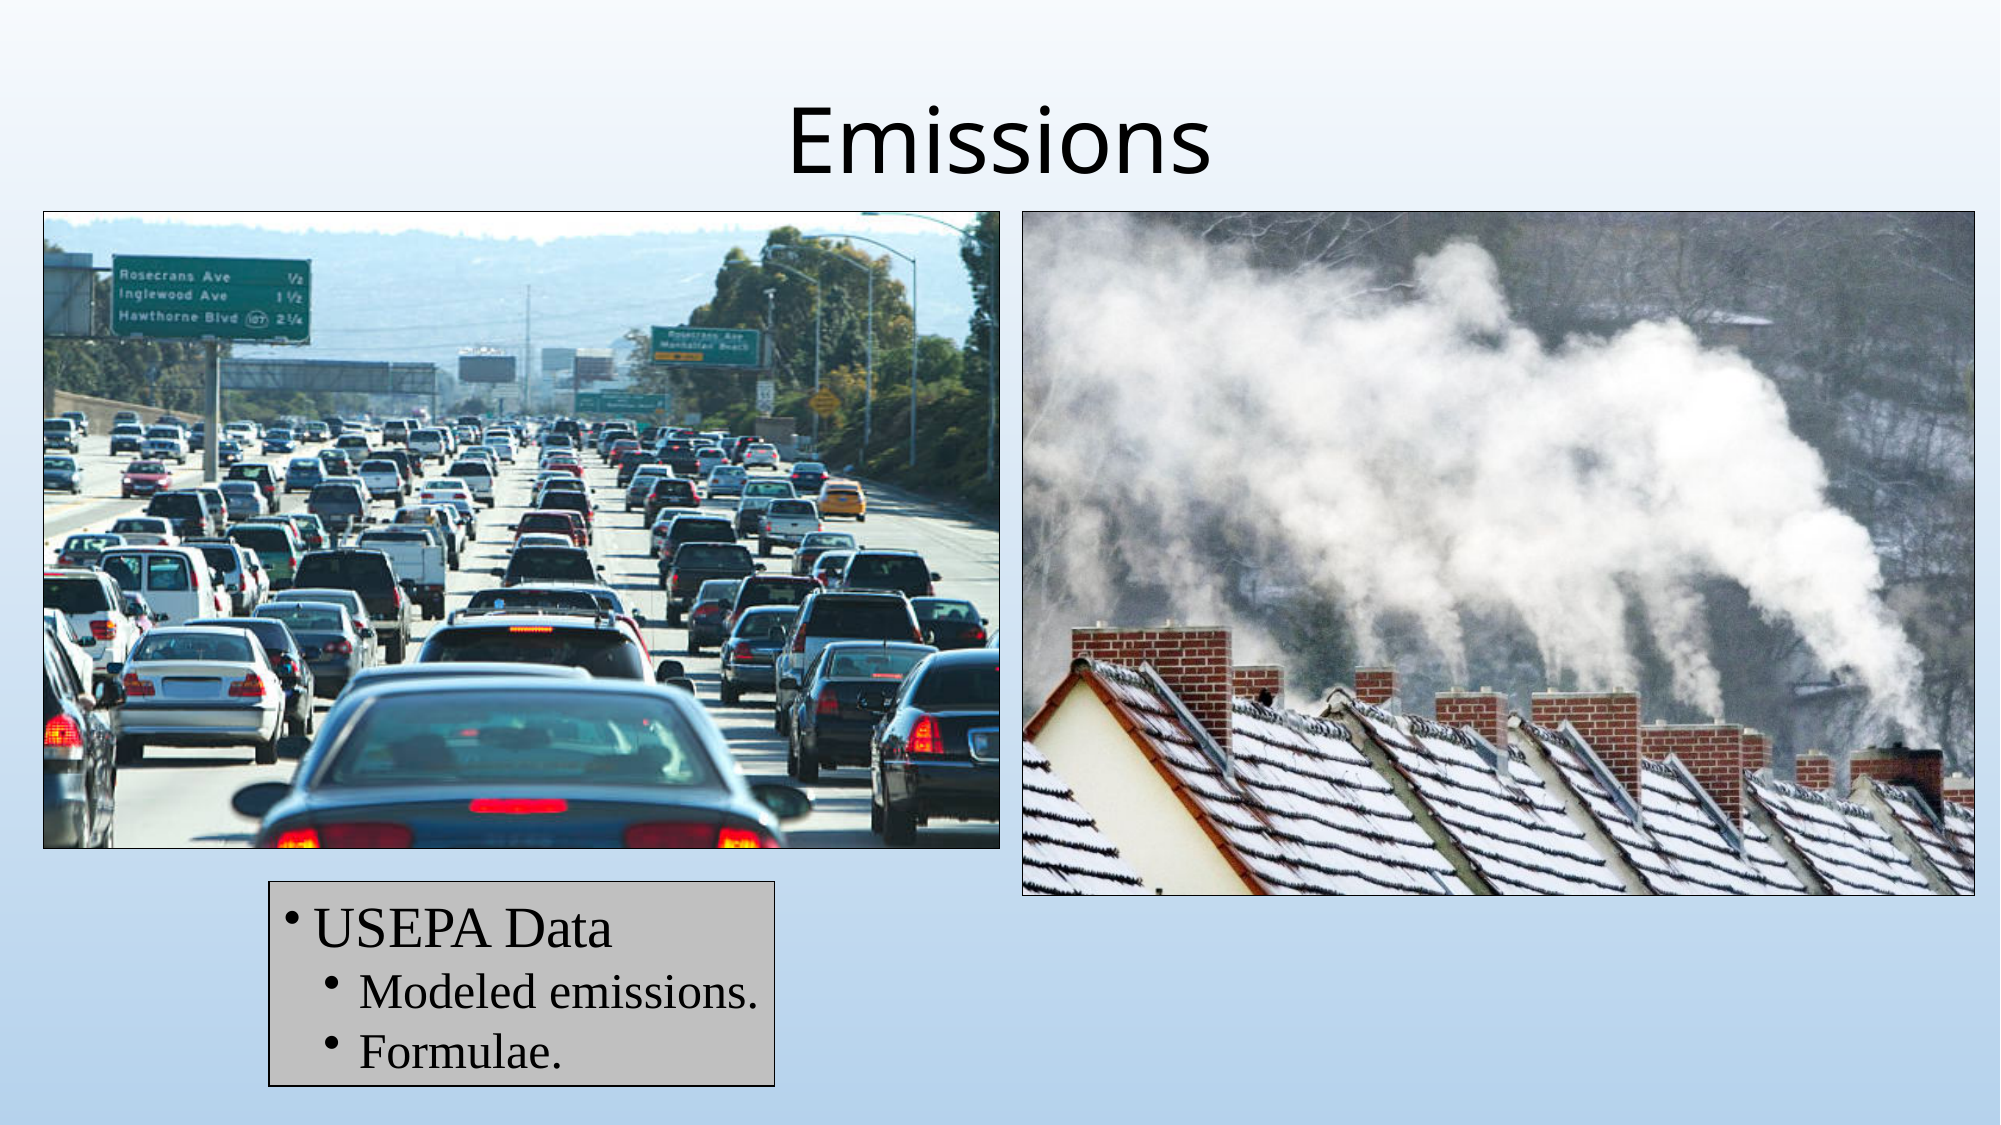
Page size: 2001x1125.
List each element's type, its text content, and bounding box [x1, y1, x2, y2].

text_box Emissions [324, 75, 1675, 263]
picture [43, 211, 1001, 849]
text_box USEPA Data Modeled emissions. Formulae. [269, 881, 775, 1087]
picture [1022, 211, 1975, 896]
